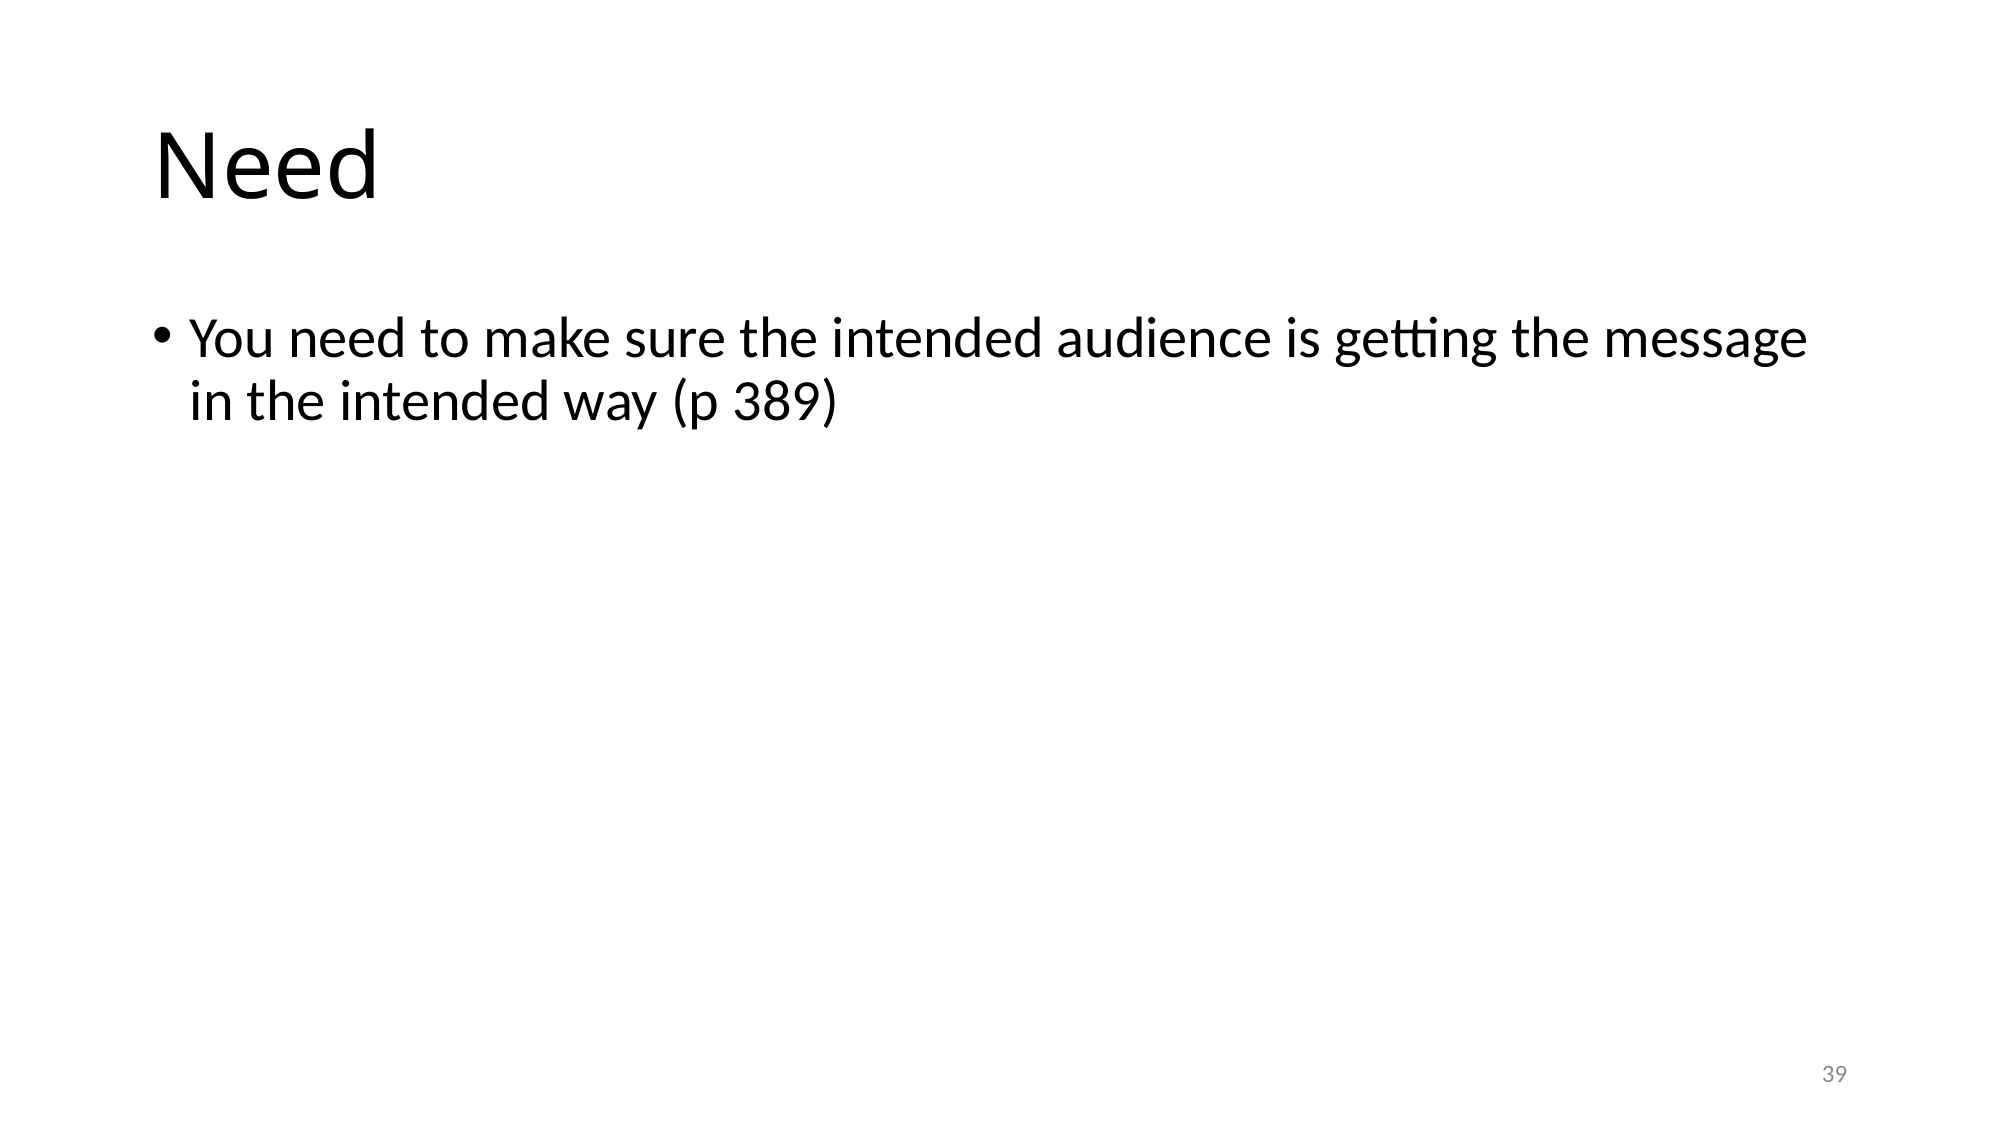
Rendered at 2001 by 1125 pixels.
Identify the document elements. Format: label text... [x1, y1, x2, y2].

slide_number 39 [1412, 1042, 1863, 1103]
title Need [137, 59, 1863, 278]
list You need to make sure the intended audience is getting the message in the intended way (p 389) [137, 299, 1863, 1014]
